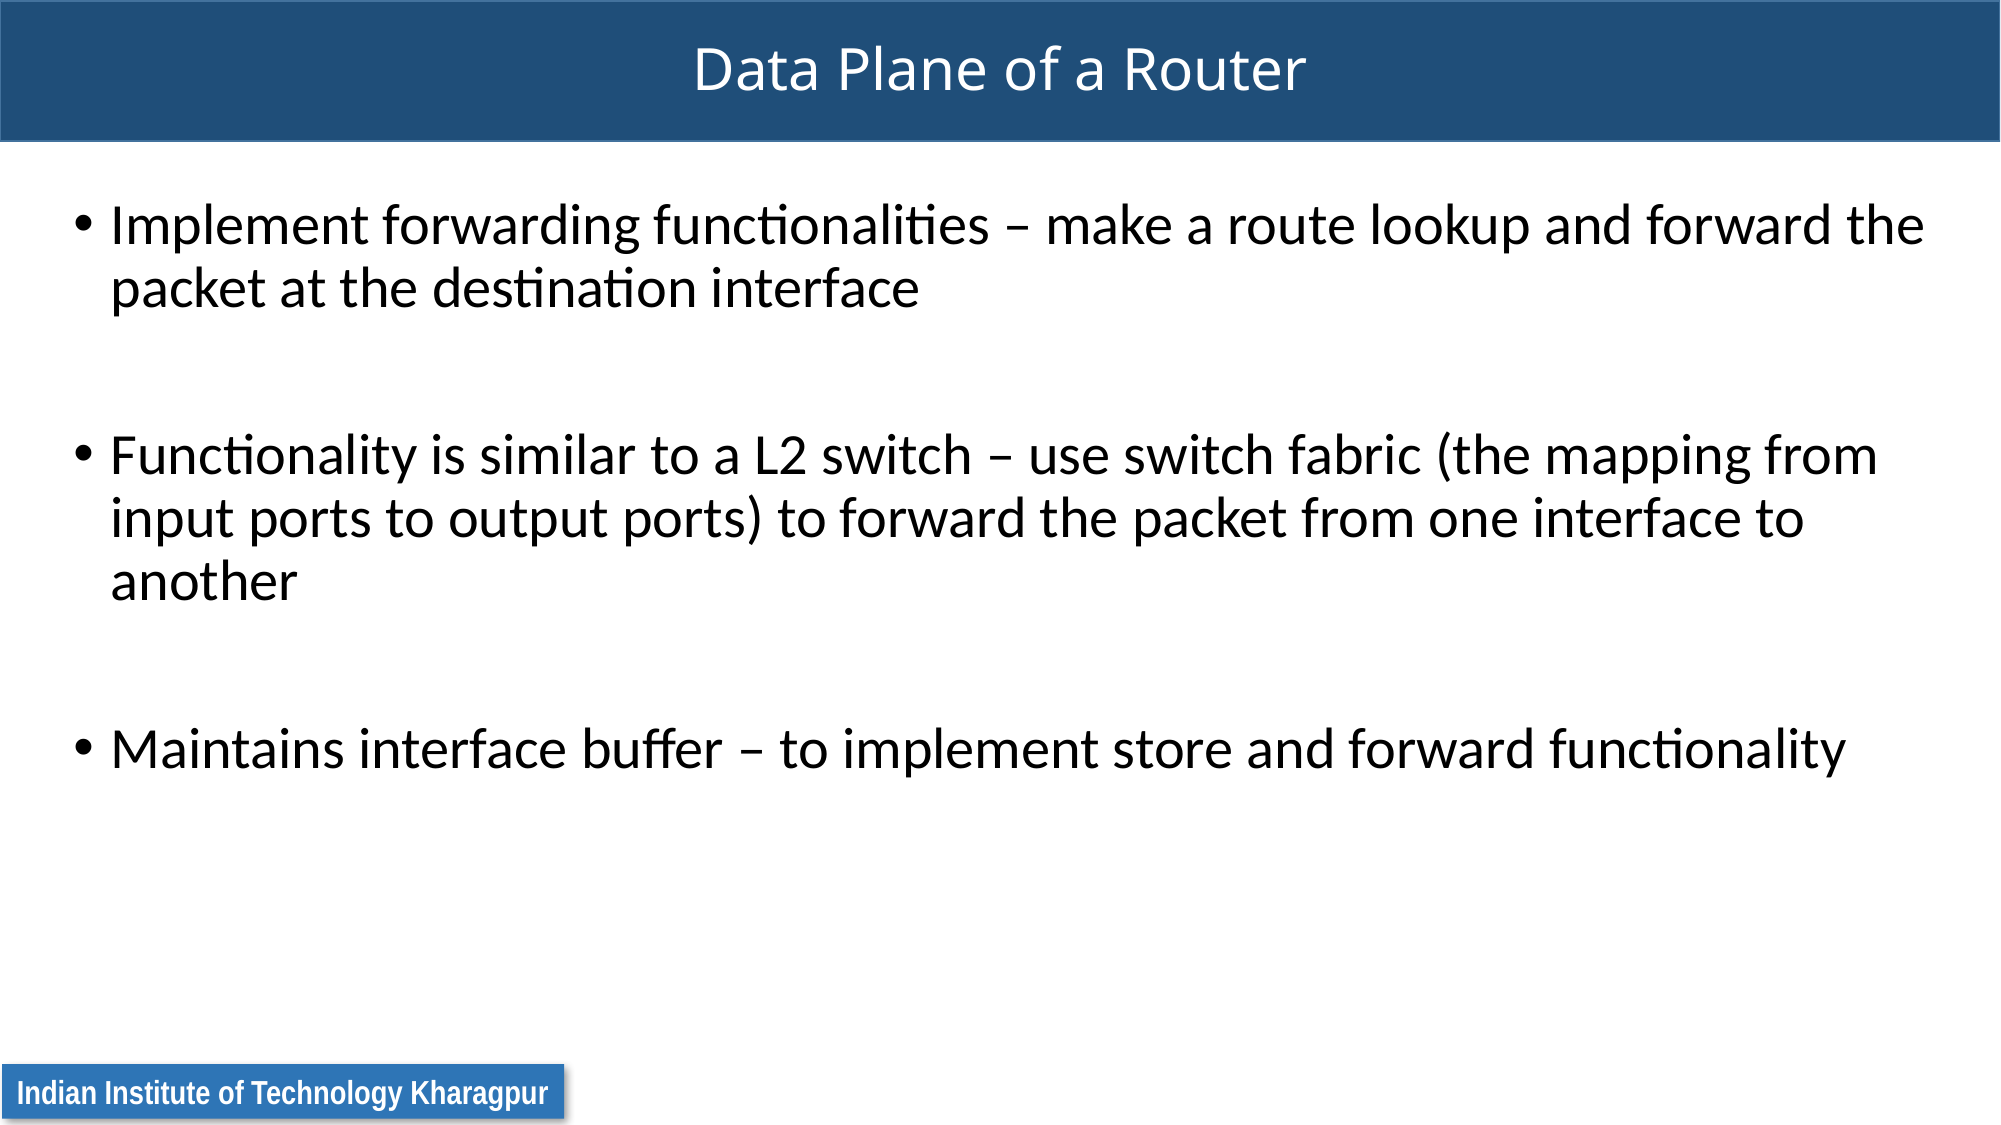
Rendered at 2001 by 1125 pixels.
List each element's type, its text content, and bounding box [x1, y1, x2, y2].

list Implement forwarding functionalities – make a route lookup and forward the packet at the destination interface Functionality is similar to a L2 switch – use switch fabric (the mapping from input ports to output ports) to forward the packet from one interface to another Maintains interface buffer – to implement store and forward functionality [58, 186, 1954, 1065]
title Data Plane of a Router [0, 1, 2000, 141]
